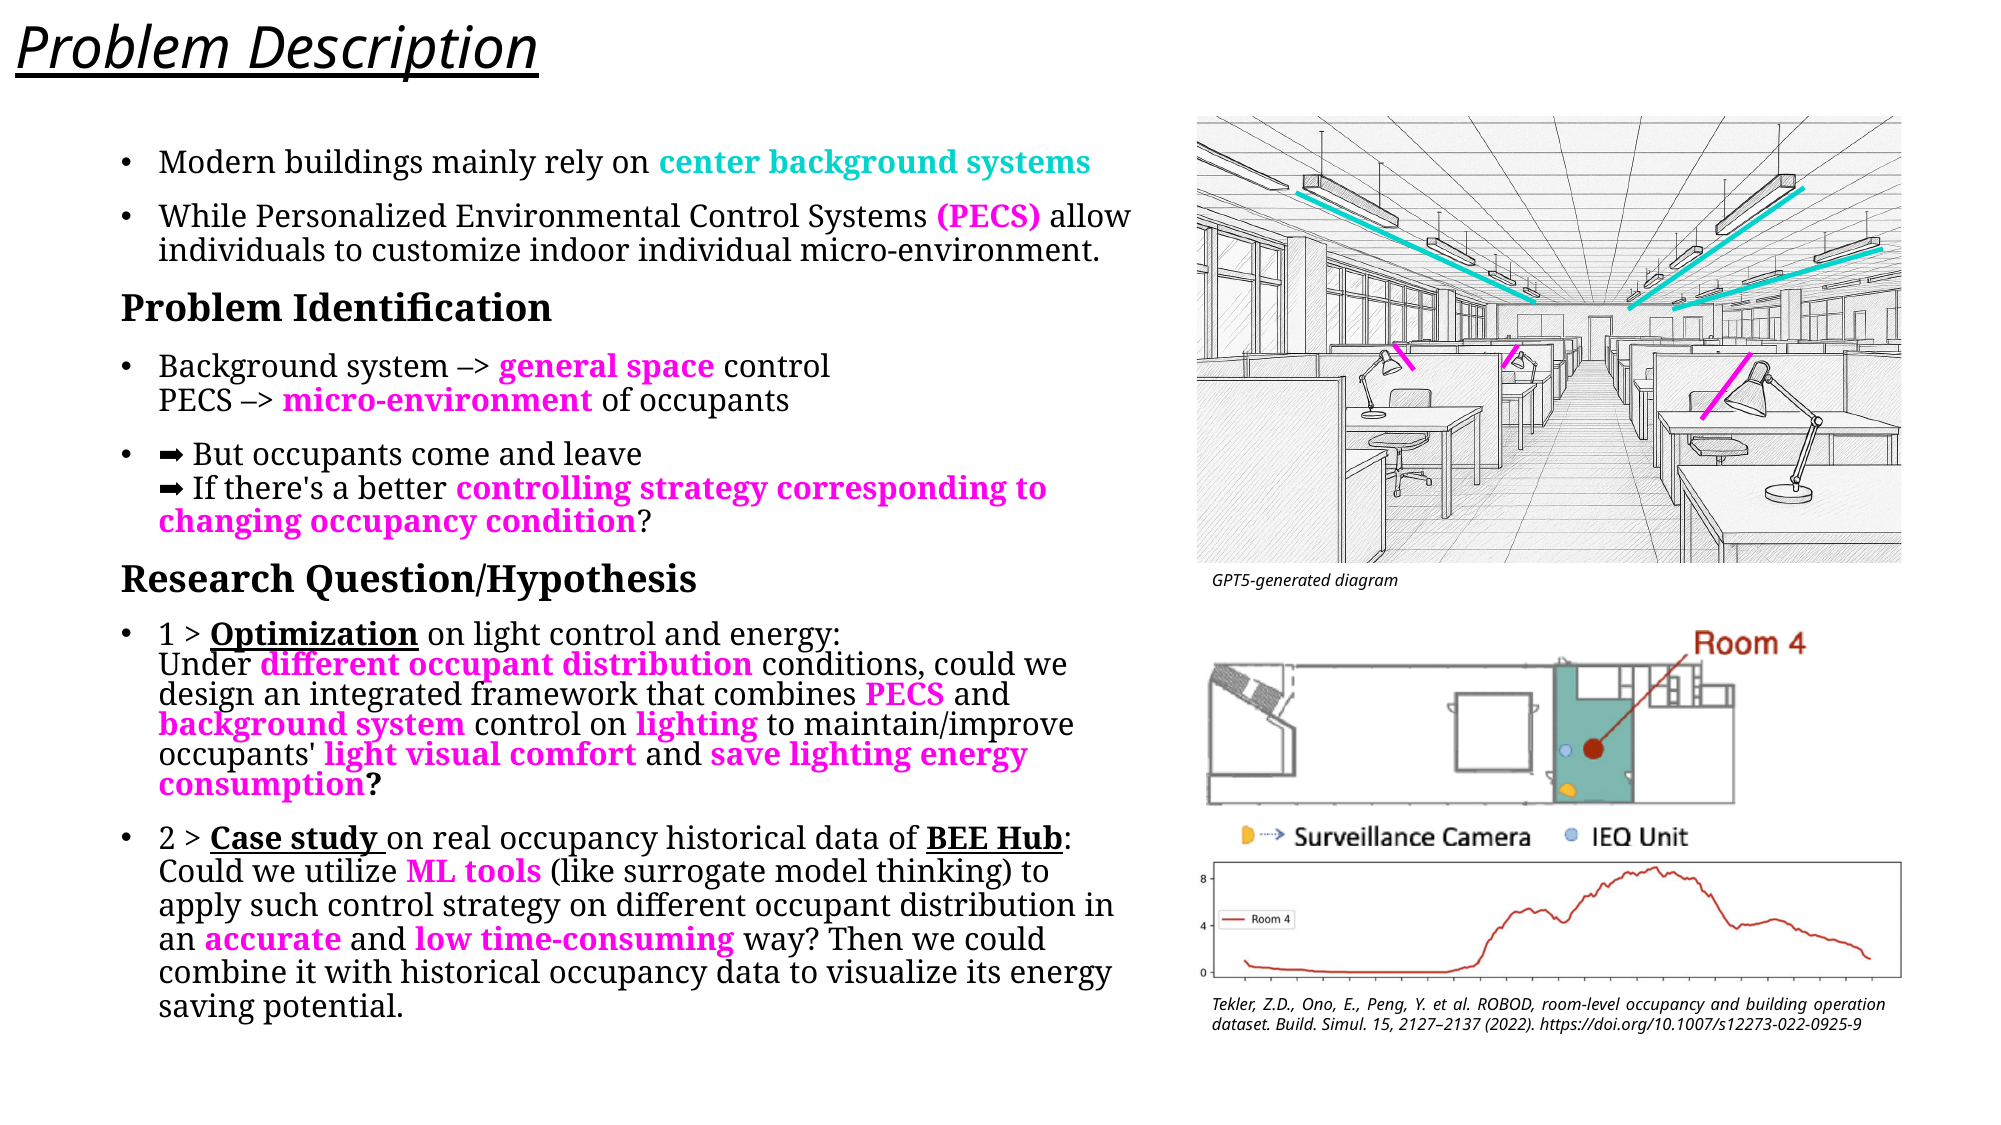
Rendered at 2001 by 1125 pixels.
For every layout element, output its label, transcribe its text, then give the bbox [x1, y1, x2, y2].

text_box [1393, 344, 1415, 371]
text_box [1295, 192, 1537, 304]
title Problem Description [0, 0, 1726, 101]
text_box GPT5-generated diagram [1196, 563, 1902, 598]
picture [1196, 622, 1902, 987]
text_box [1671, 248, 1884, 310]
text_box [1627, 186, 1805, 310]
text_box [1700, 352, 1752, 420]
picture [1196, 116, 1902, 563]
text_box Tekler, Z.D., Ono, E., Peng, Y. et al. ROBOD, room-level occupancy and building operation dataset. Build. Simul. 15, 2127–2137 (2022). https://doi.org/10.1007/s12273-022-0925-9 [1196, 987, 1902, 1042]
list Modern buildings mainly rely on center background systems While Personalized Environmental Control Systems (PECS) allow individuals to customize indoor individual micro-environment. Problem Identification Background system –> general space control PECS –> micro-environment of occupants ➡️ But occupants come and leave ➡️ If there's a better controlling strategy corresponding to changing occupancy condition? Research Question/Hypothesis 1 > Optimization on light control and energy: Under different occupant distribution conditions, could we design an integrated framework that combines PECS and background system control on lighting to maintain/improve occupants' light visual comfort and save lighting energy consumption? 2 > Case study on real occupancy historical data of BEE Hub: Could we utilize ML tools (like surrogate model thinking) to apply such control strategy on different occupant distribution in an accurate and low time-consuming way? Then we could combine it with historical occupancy data to visualize its energy saving potential. [105, 138, 1154, 1042]
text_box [1501, 344, 1519, 369]
